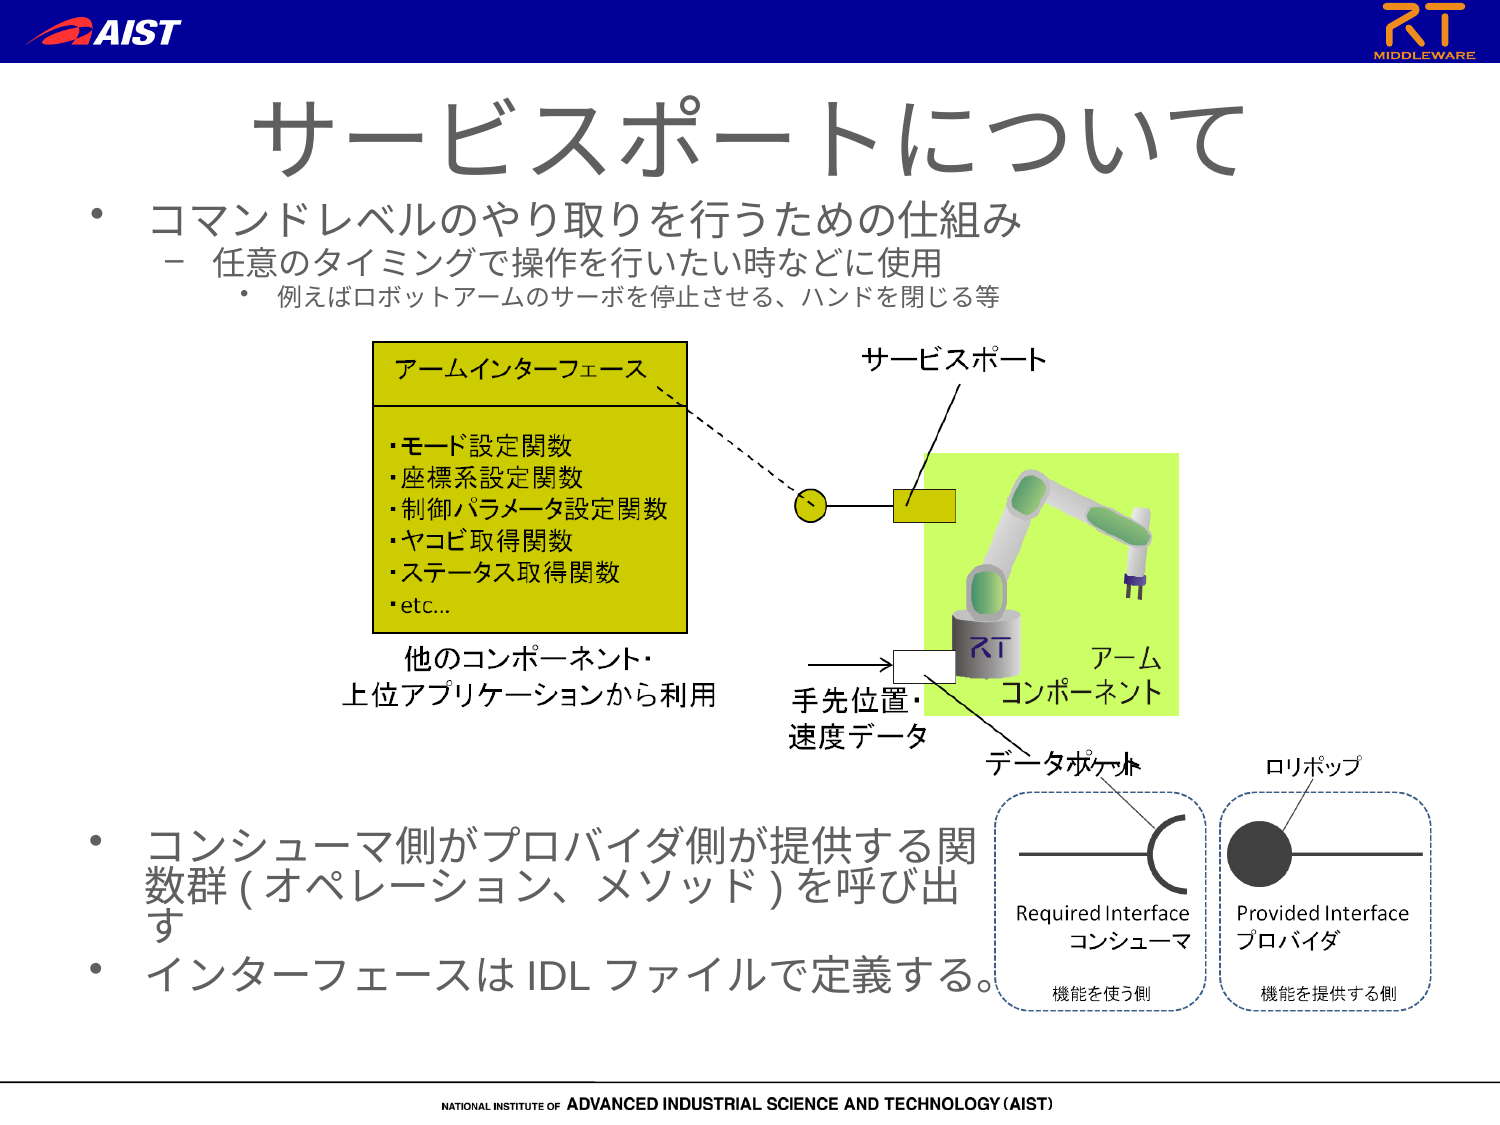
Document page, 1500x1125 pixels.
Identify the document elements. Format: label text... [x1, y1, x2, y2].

text_box コマンドレベルのやり取りを行うための仕組み 任意のタイミングで操作を行いたい時などに使用 例えばロボットアームのサーボを停止させる、ハンドを閉じる等 [75, 196, 1230, 330]
picture [320, 329, 1432, 1012]
picture [442, 1097, 1052, 1110]
title サービスポートについて [29, 66, 1474, 208]
text_box コンシューマ側がプロバイダ側が提供する関数群(オペレーション、メソッド)を呼び出す インターフェースはIDLファイルで定義する。 [73, 822, 988, 1012]
picture [0, 0, 1500, 63]
